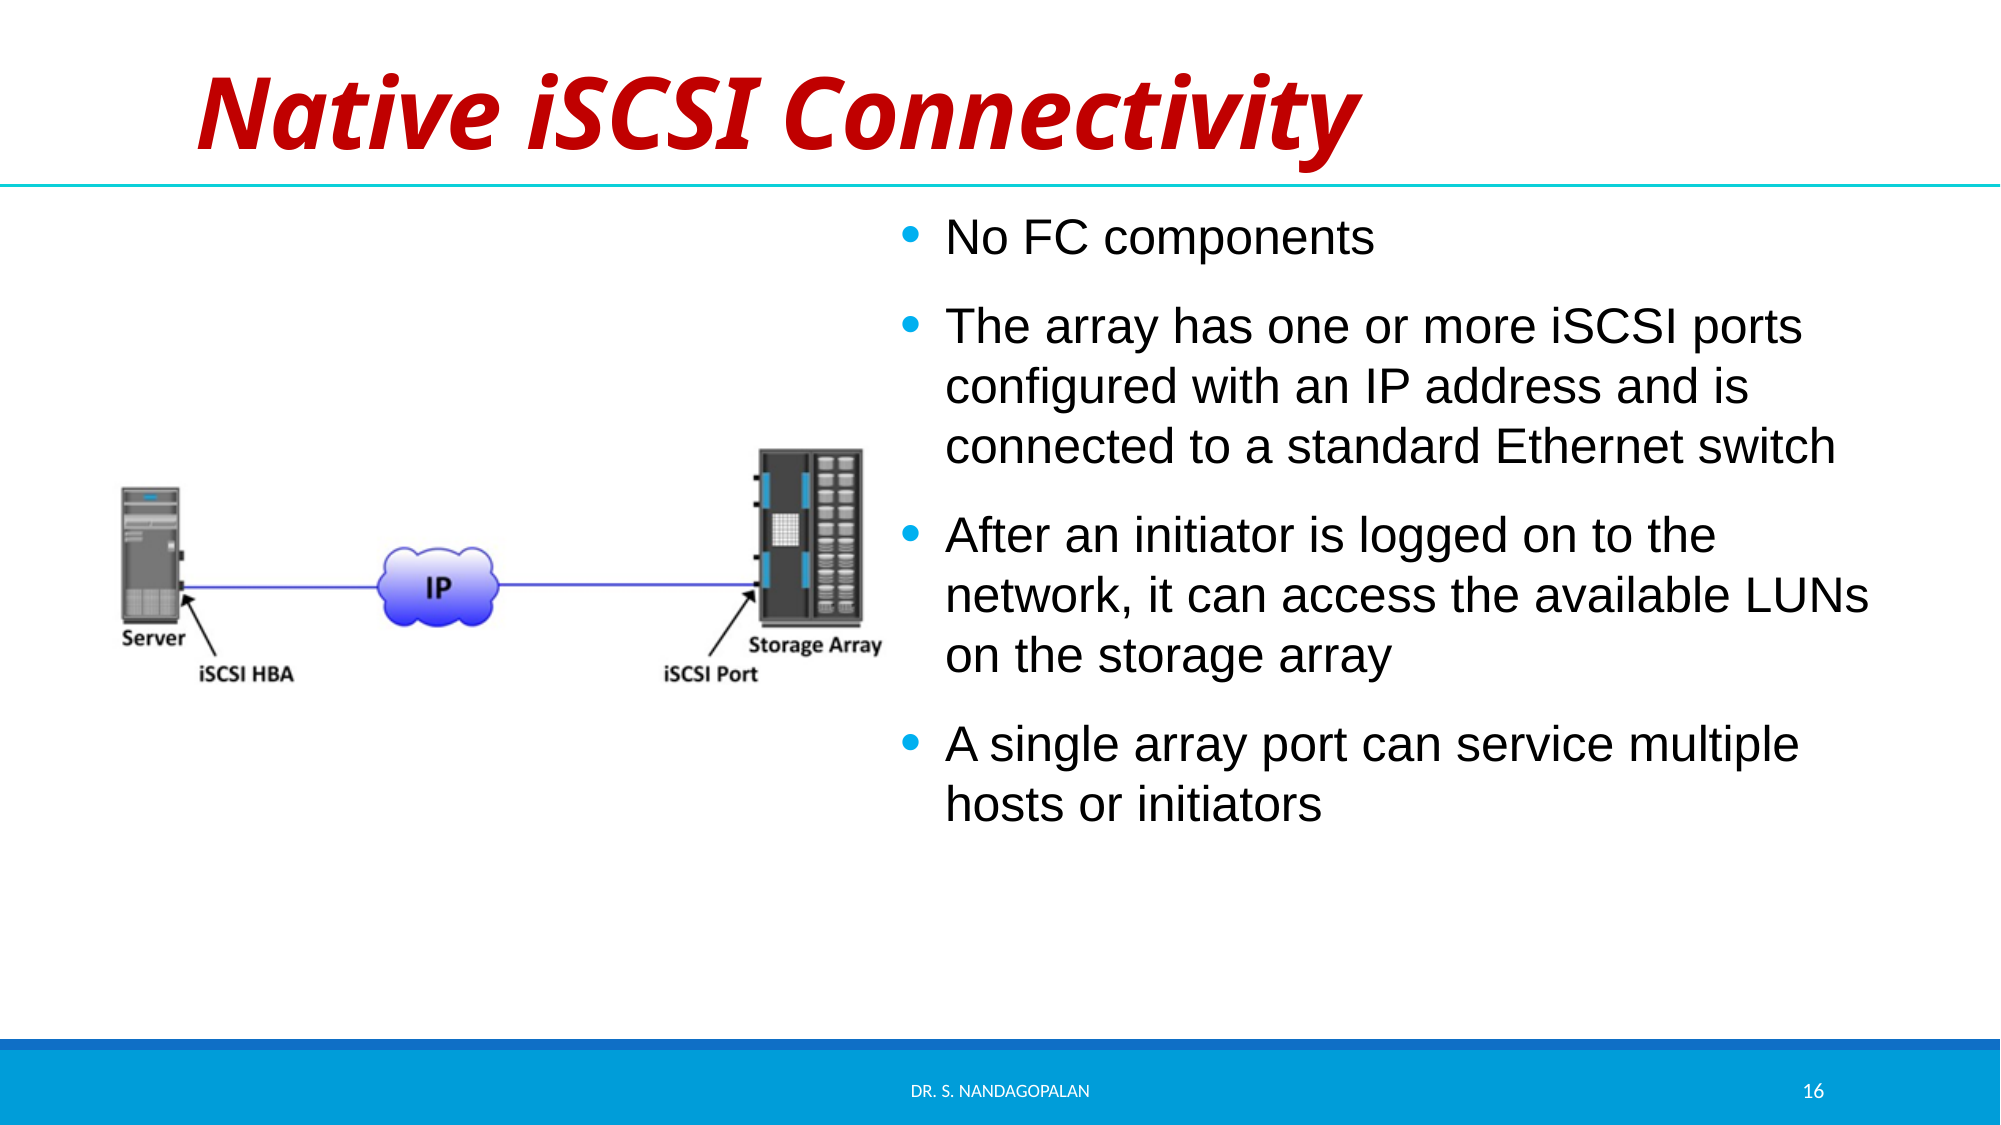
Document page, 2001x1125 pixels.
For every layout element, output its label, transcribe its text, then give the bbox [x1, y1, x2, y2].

footer Dr. S. Nandagopalan [604, 1059, 1396, 1120]
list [77, 376, 927, 707]
slide_number 16 [1624, 1059, 1840, 1120]
title Native iSCSI Connectivity [180, 47, 1691, 178]
text_box No FC components The array has one or more iSCSI ports configured with an IP address and is connected to a standard Ethernet switch After an initiator is logged on to the network, it can access the available LUNs on the storage array A single array port can service multiple hosts or initiators [899, 196, 1882, 1026]
